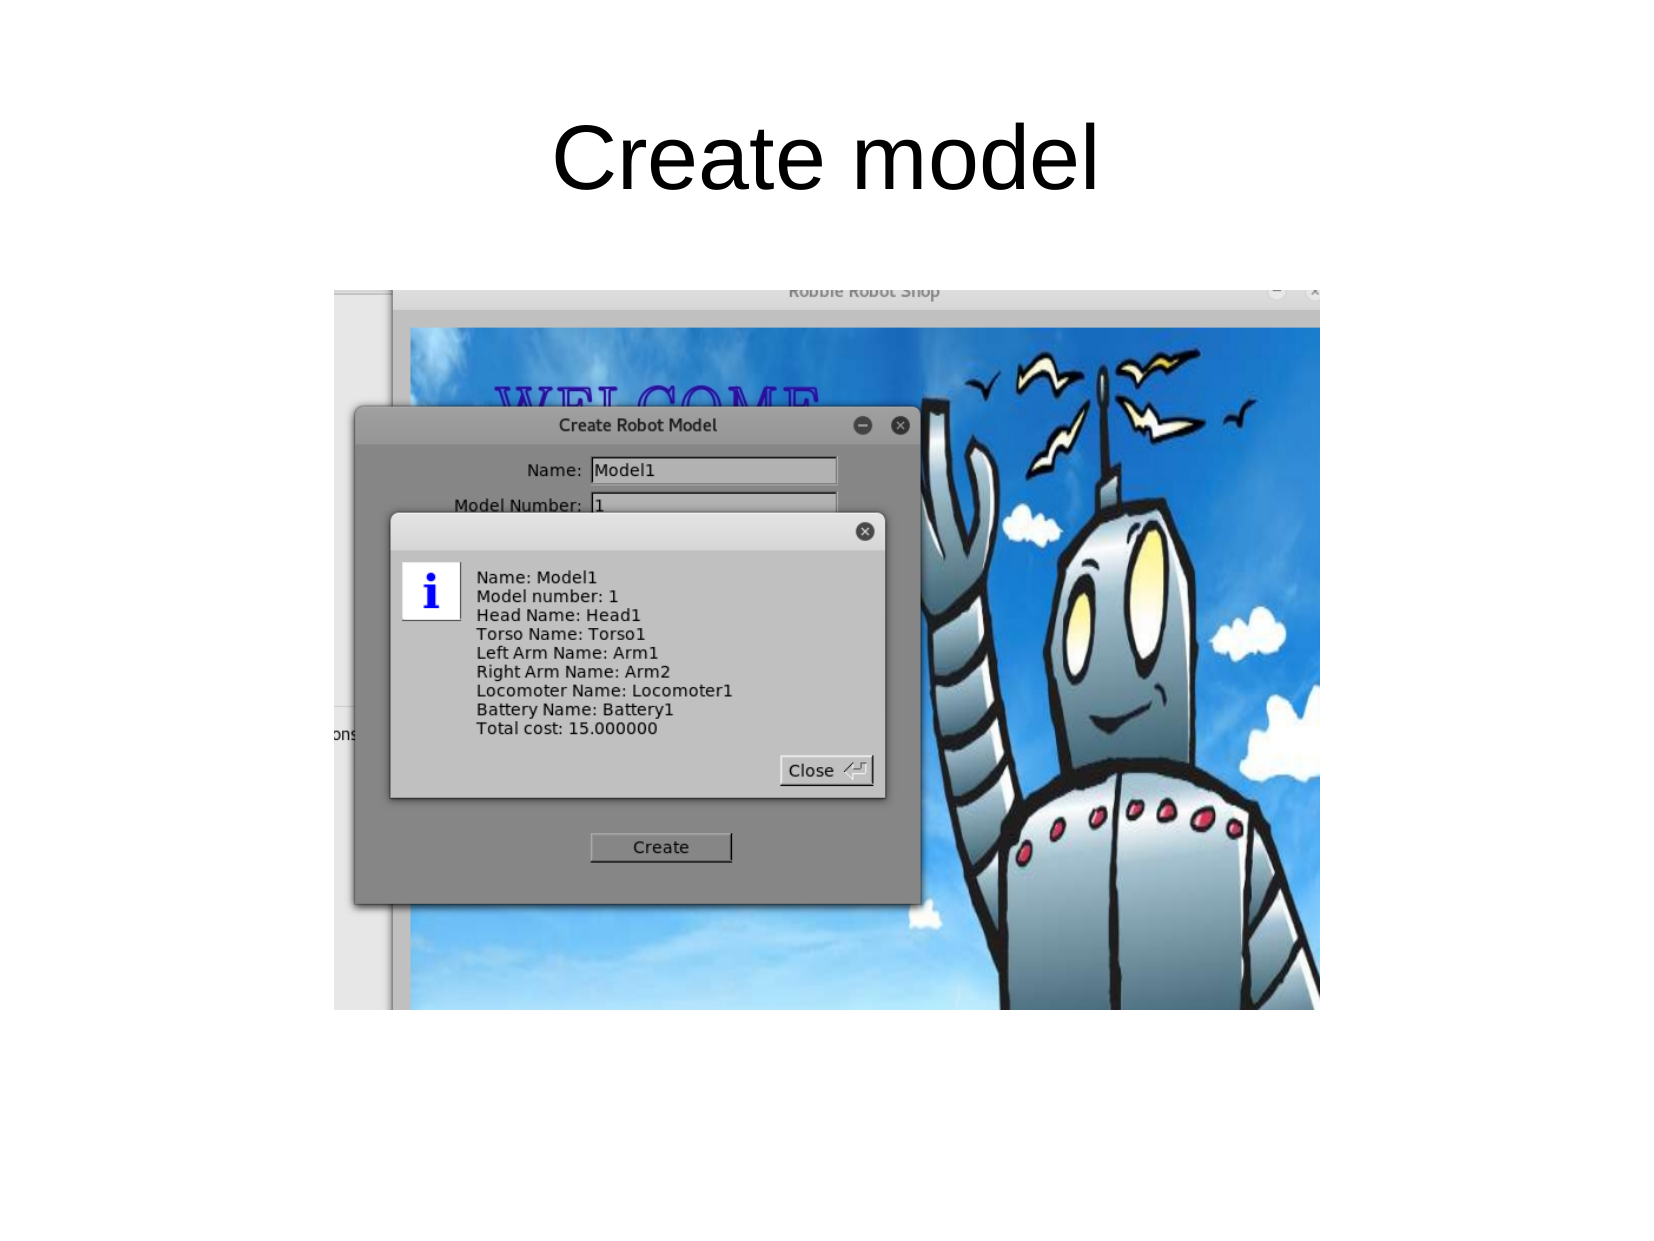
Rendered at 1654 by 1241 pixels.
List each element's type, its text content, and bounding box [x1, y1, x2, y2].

text_box Create model [82, 49, 1571, 257]
picture [333, 289, 1320, 1010]
